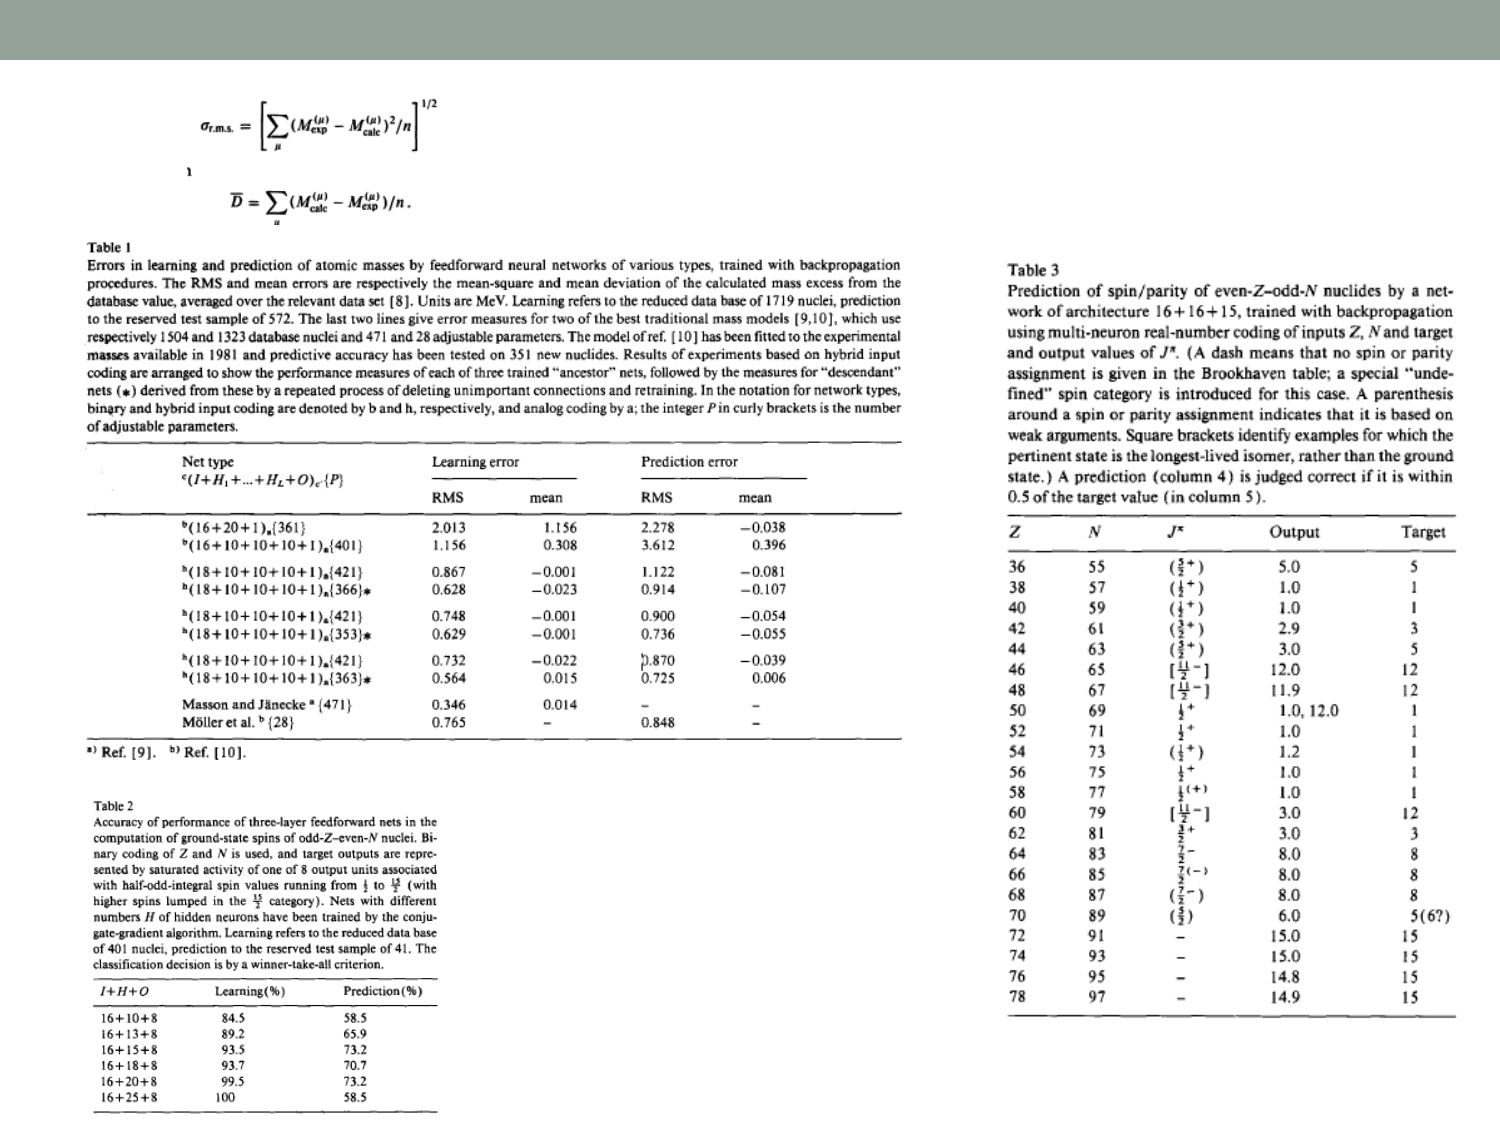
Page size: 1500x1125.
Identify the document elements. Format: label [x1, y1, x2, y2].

picture [187, 85, 456, 226]
picture [987, 249, 1476, 1034]
picture [81, 791, 456, 1125]
picture [77, 230, 922, 775]
